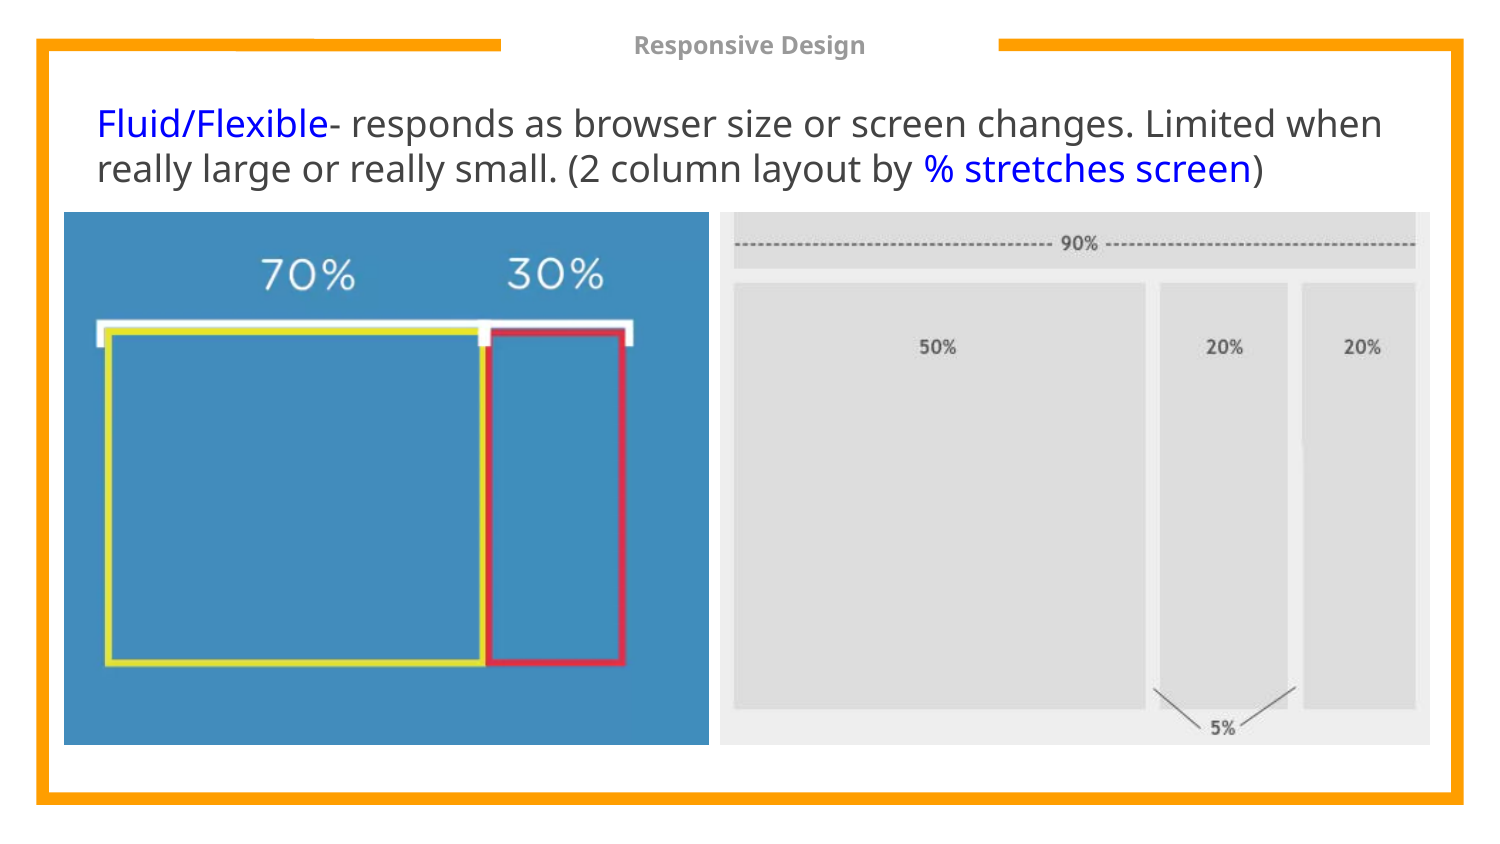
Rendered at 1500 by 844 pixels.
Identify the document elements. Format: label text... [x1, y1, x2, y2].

title Responsive Design [501, 15, 999, 92]
picture [64, 212, 709, 745]
list Fluid/Flexible- responds as browser size or screen changes. Limited when really large or really small. (2 column layout by % stretches screen) [81, 84, 1448, 263]
picture [720, 212, 1430, 745]
